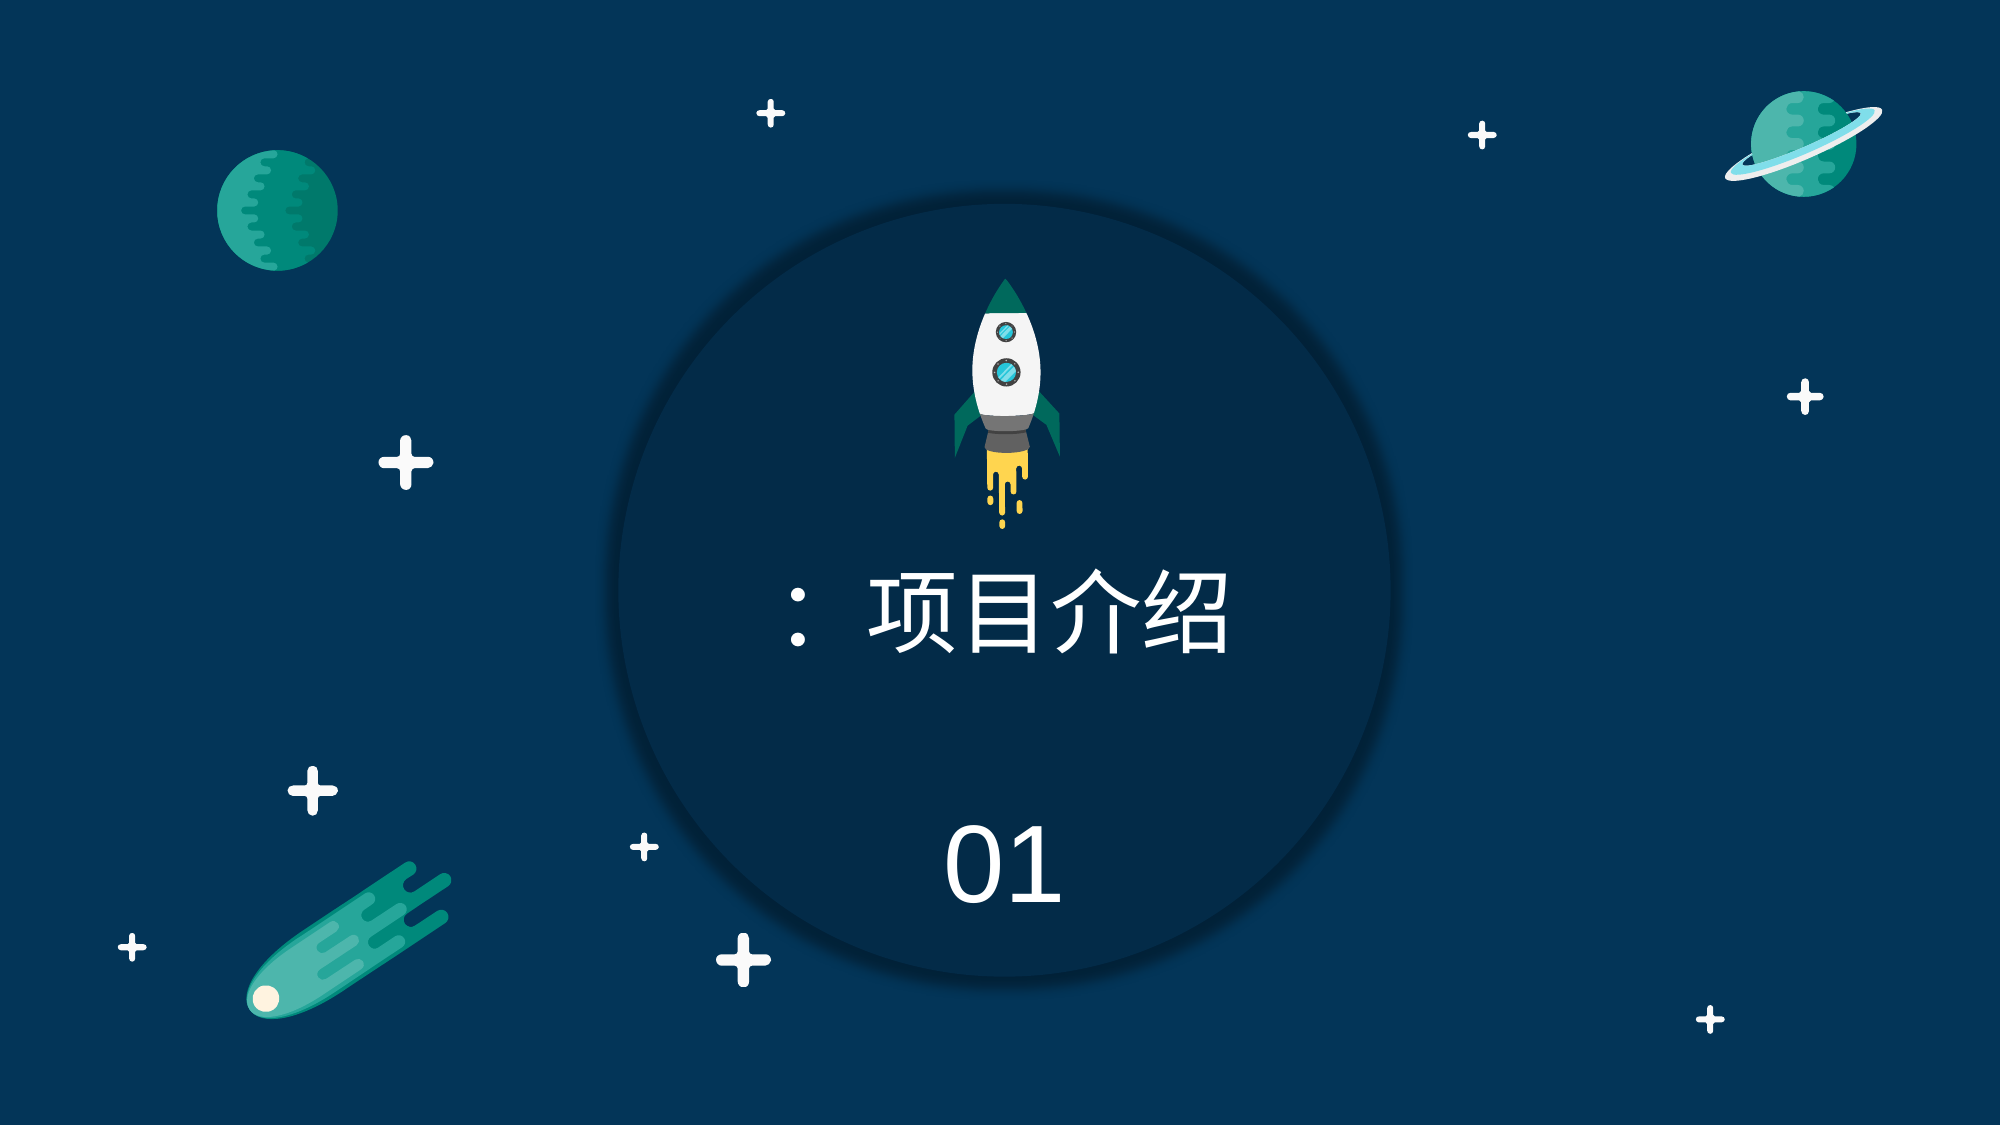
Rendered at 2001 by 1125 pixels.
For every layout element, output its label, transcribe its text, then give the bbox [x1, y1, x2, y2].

text_box 01 [618, 785, 1391, 934]
title ：项目介绍 [618, 549, 1391, 674]
